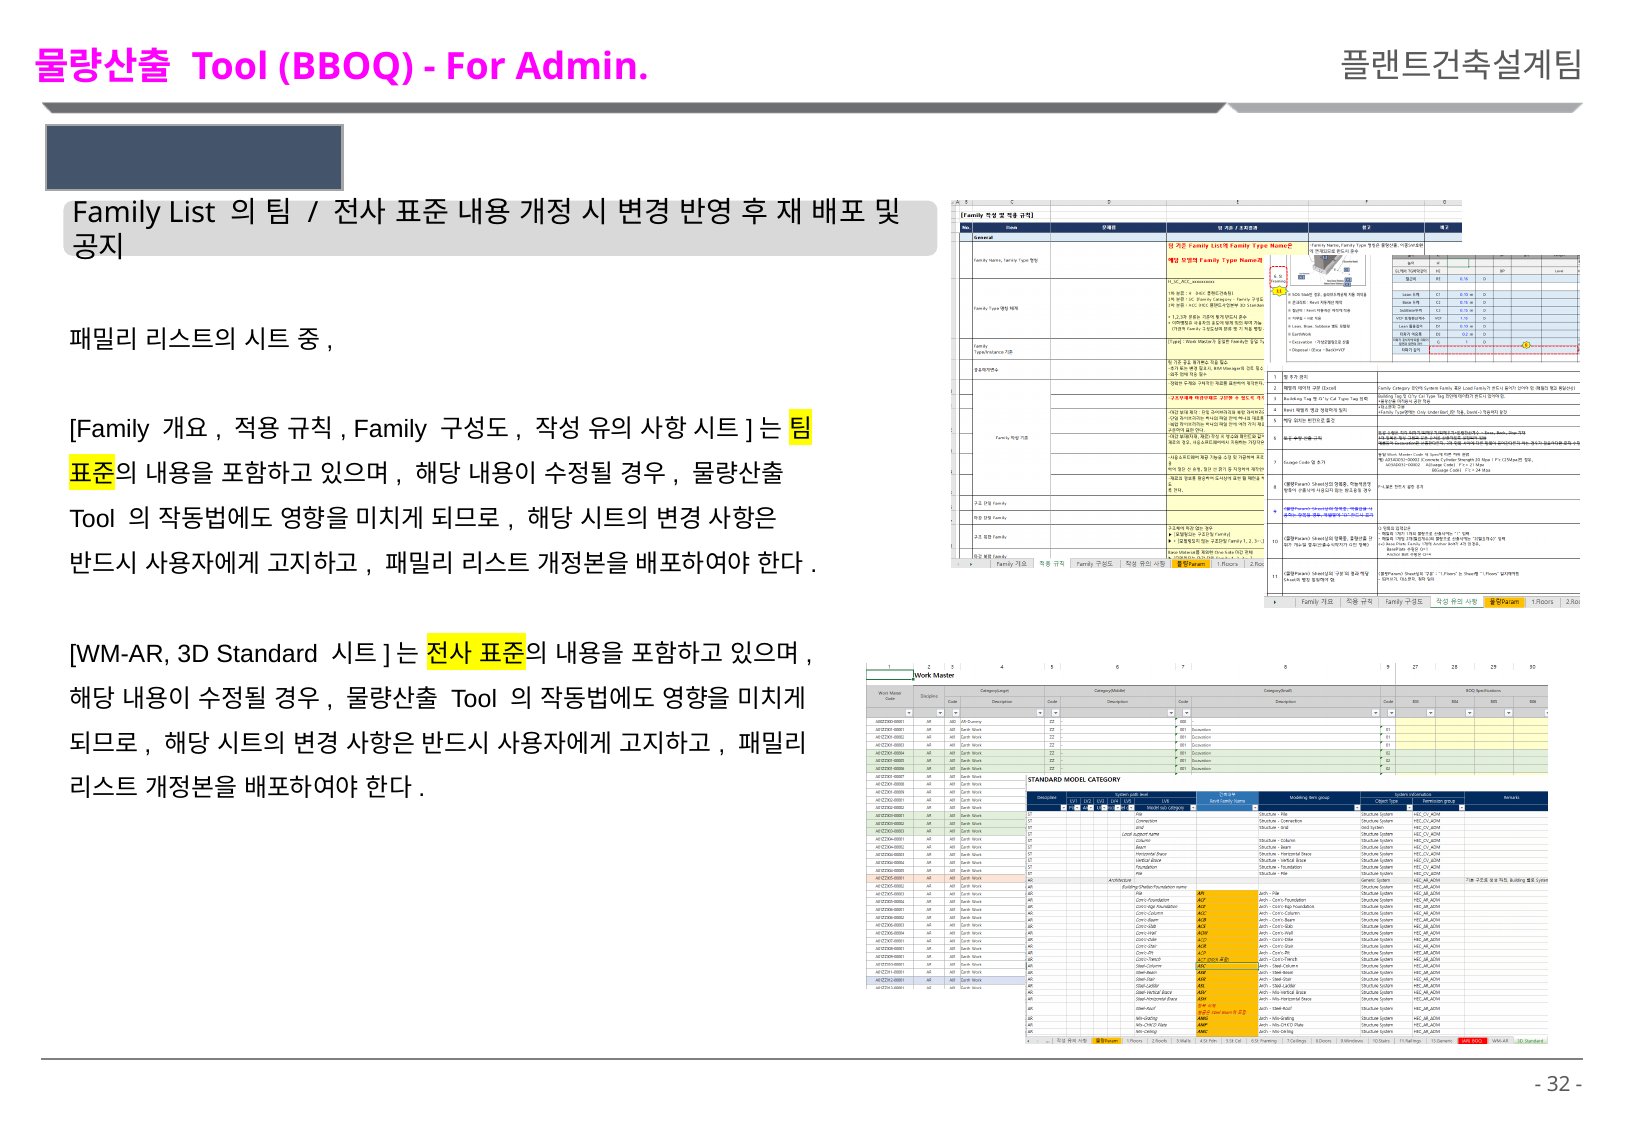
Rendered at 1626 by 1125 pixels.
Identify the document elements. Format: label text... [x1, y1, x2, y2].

picture [951, 200, 1580, 608]
text_box Family List 의 팀 / 전사 표준 내용 개정 시 변경 반영 후 재 배포 및 공지 [62, 199, 939, 257]
picture [866, 663, 1548, 1044]
text_box 2. Admin.’s Role [45, 124, 344, 191]
text_box 물량산출 Tool (BBOQ) - For Admin. [19, 34, 665, 95]
text_box 패밀리 리스트의 시트 중, [Family 개요, 적용 규칙, Family 구성도, 작성 유의 사항 시트]는 팀 표준의 내용을 포함하고 있으며, 해당 내용이 수정될 경우, 물량산출 Tool 의 작동법에도 영향을 미치게 되므로, 해당 시트의 변경 사항은 반드시 사용자에게 고지하고, 패밀리 리스트 개정본을 배포하여야 한다. [WM-AR, 3D Standard 시트]는 전사 표준의 내용을 포함하고 있으며, 해당 내용이 수정될 경우, 물량산출 Tool 의 작동법에도 영향을 미치게 되므로, 해당 시트의 변경 사항은 반드시 사용자에게 고지하고, 패밀리 리스트 개정본을 배포하여야 한다. [45, 301, 851, 1020]
text_box 플랜트건축설계팀 [1339, 43, 1584, 84]
picture [42, 102, 1583, 114]
